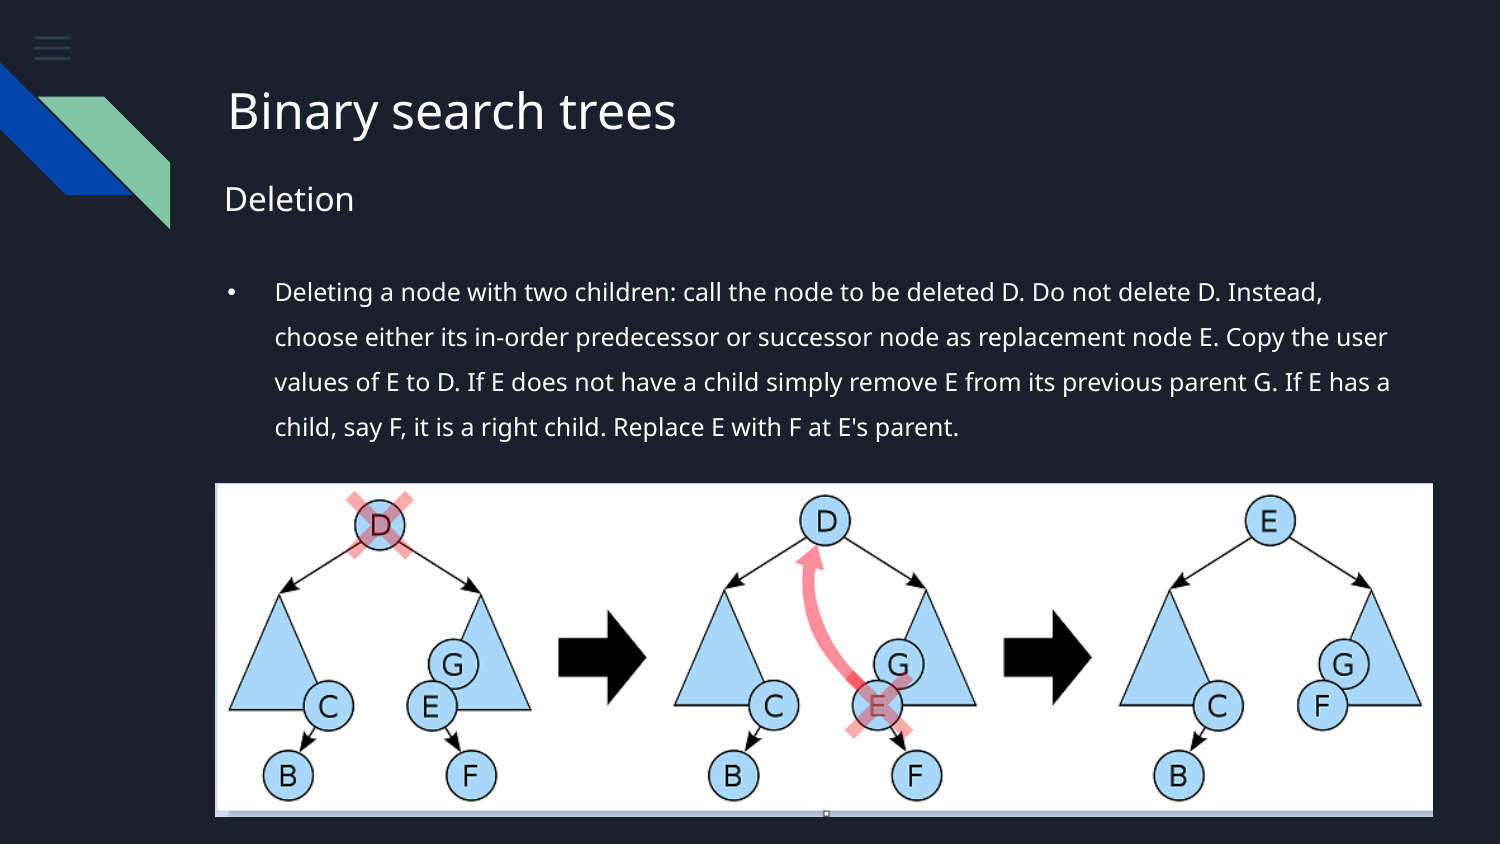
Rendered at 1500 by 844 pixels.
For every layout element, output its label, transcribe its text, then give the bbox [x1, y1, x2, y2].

text_box Deletion [209, 171, 370, 226]
title Binary search trees [212, 64, 1368, 215]
picture [215, 483, 1433, 817]
text_box Deleting a node with two children: call the node to be deleted D. Do not delete D. Instead, choose either its in-order predecessor or successor node as replacement node E. Copy the user values of E to D. If E does not have a child simply remove E from its previous parent G. If E has a child, say F, it is a right child. Replace E with F at E's parent. [212, 254, 1423, 449]
